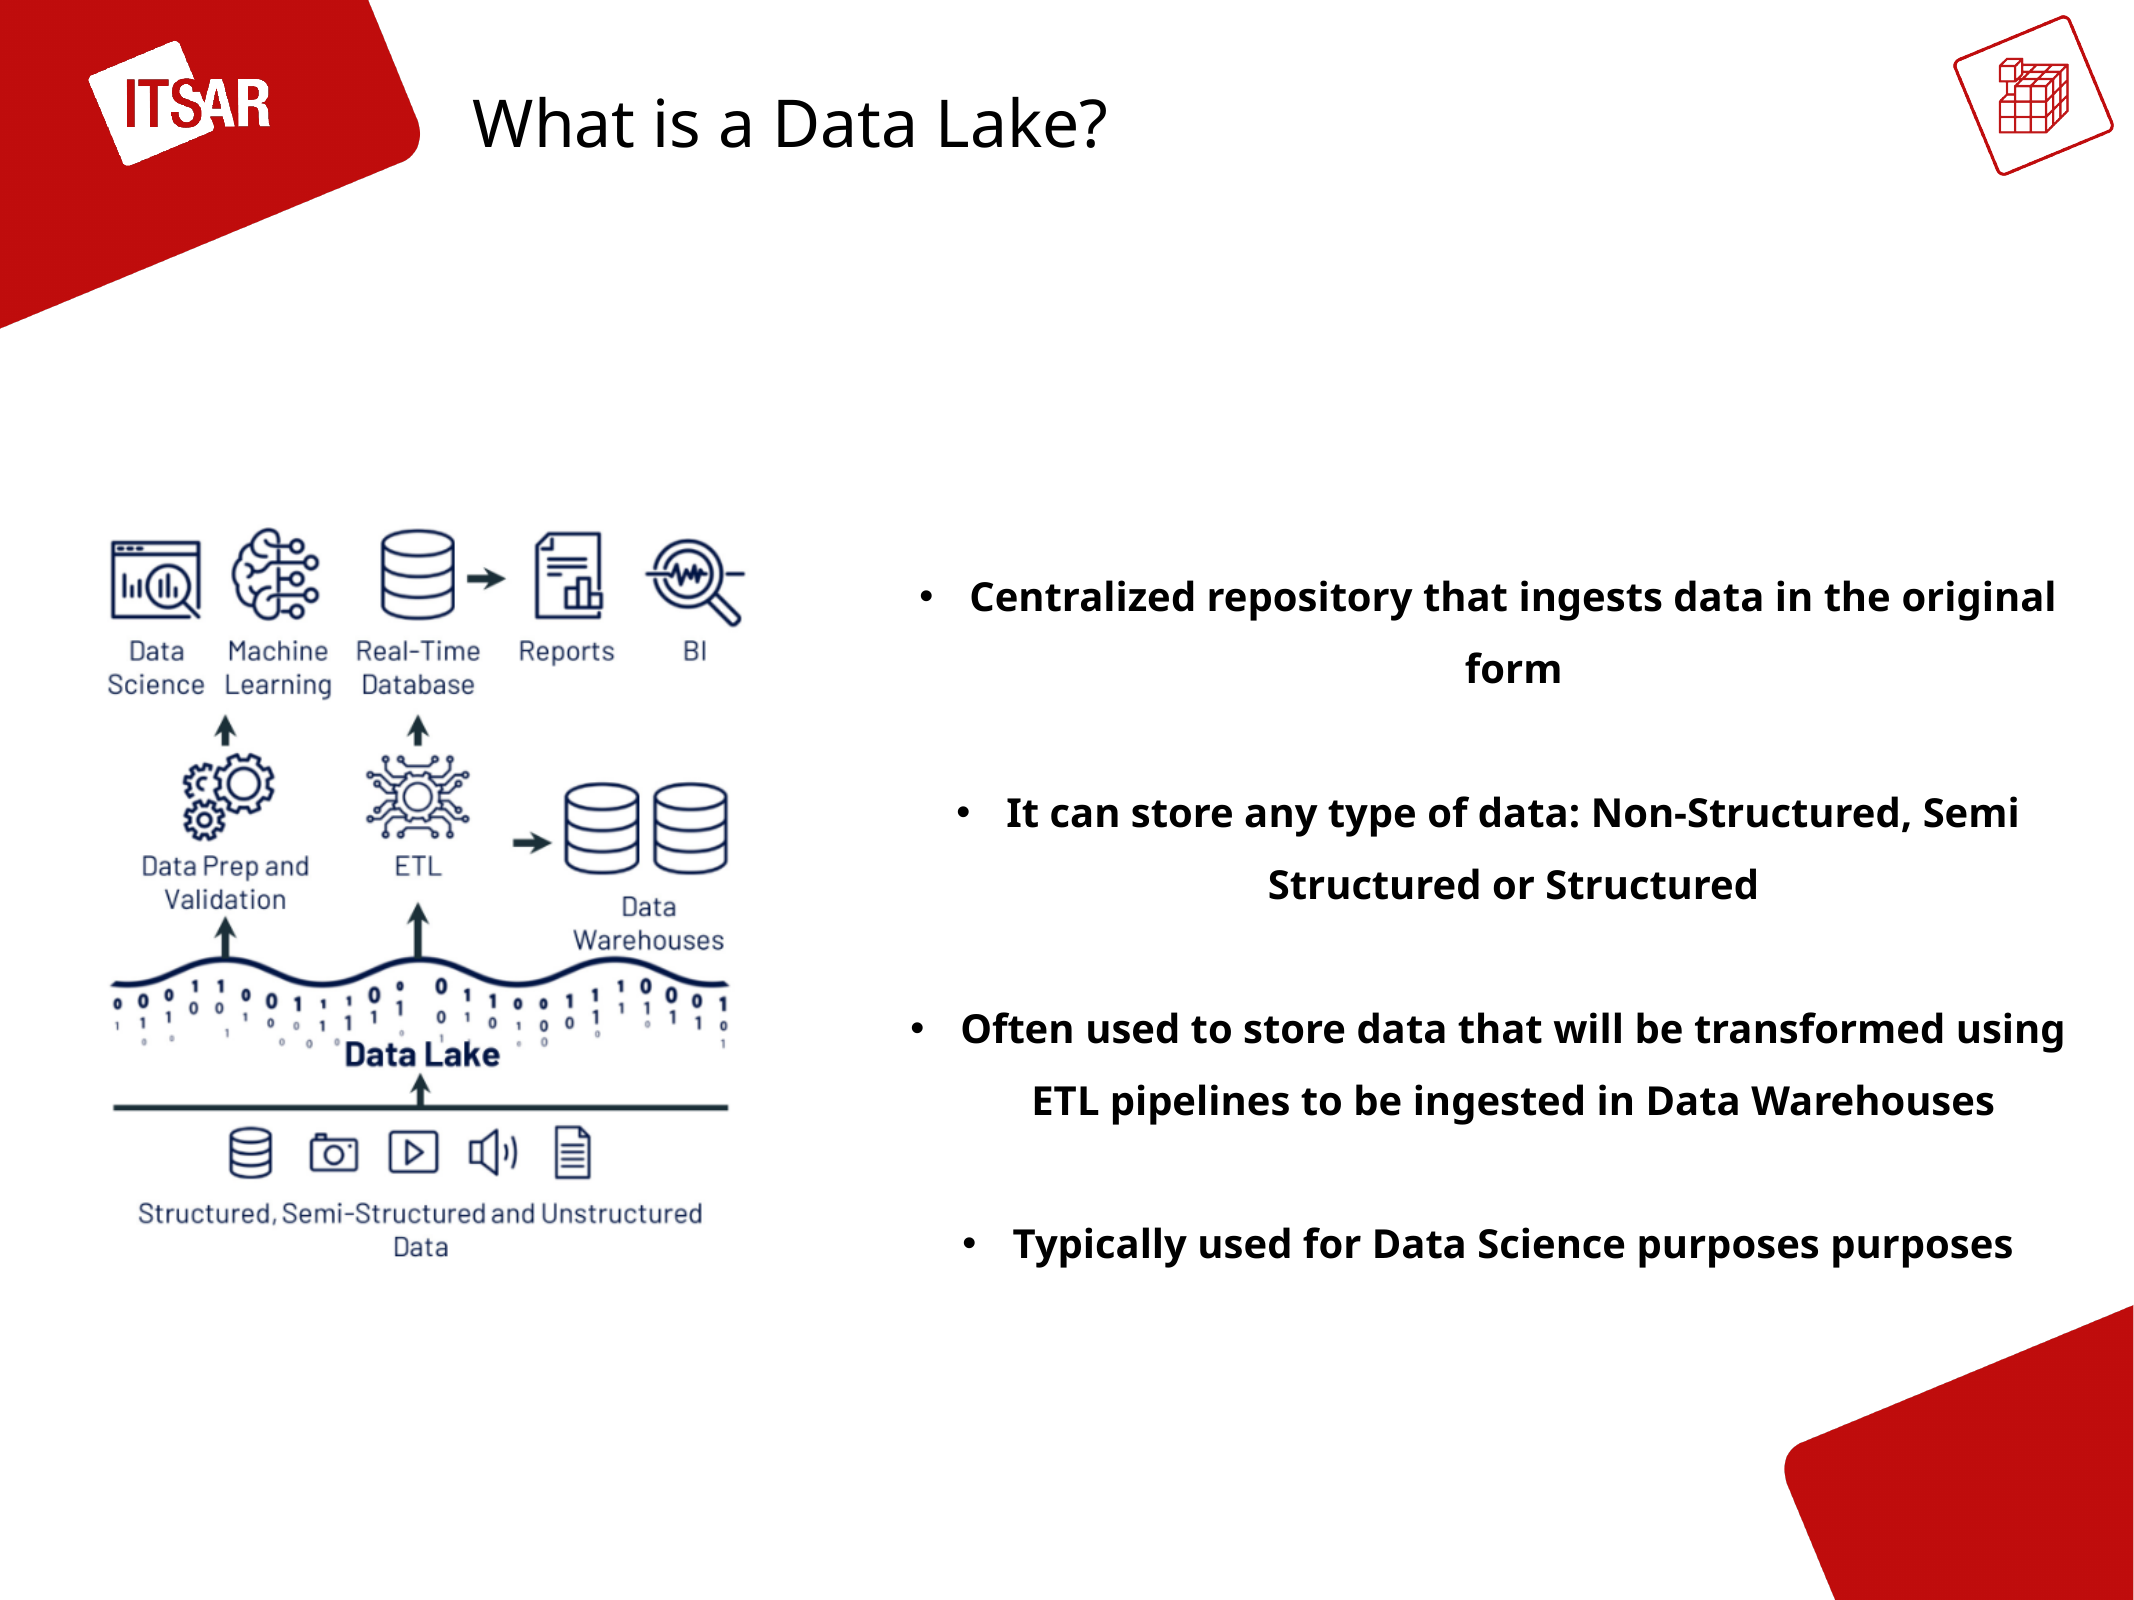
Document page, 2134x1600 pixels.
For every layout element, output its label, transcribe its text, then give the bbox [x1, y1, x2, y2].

picture [1777, 1230, 2134, 1600]
picture [1953, 15, 2114, 83]
title What is a Data Lake? [457, 83, 2134, 170]
picture [1953, 170, 2114, 176]
text_box Centralized repository that ingests data in the original form It can store any type of data: Non-Structured, Semi Structured or Structured Often used to store data that will be transformed using ETL pipelines to be ingested in Data Warehouses Typically used for Data Science purposes purposes [884, 540, 2094, 1275]
picture [0, 0, 427, 370]
picture [83, 515, 765, 1284]
